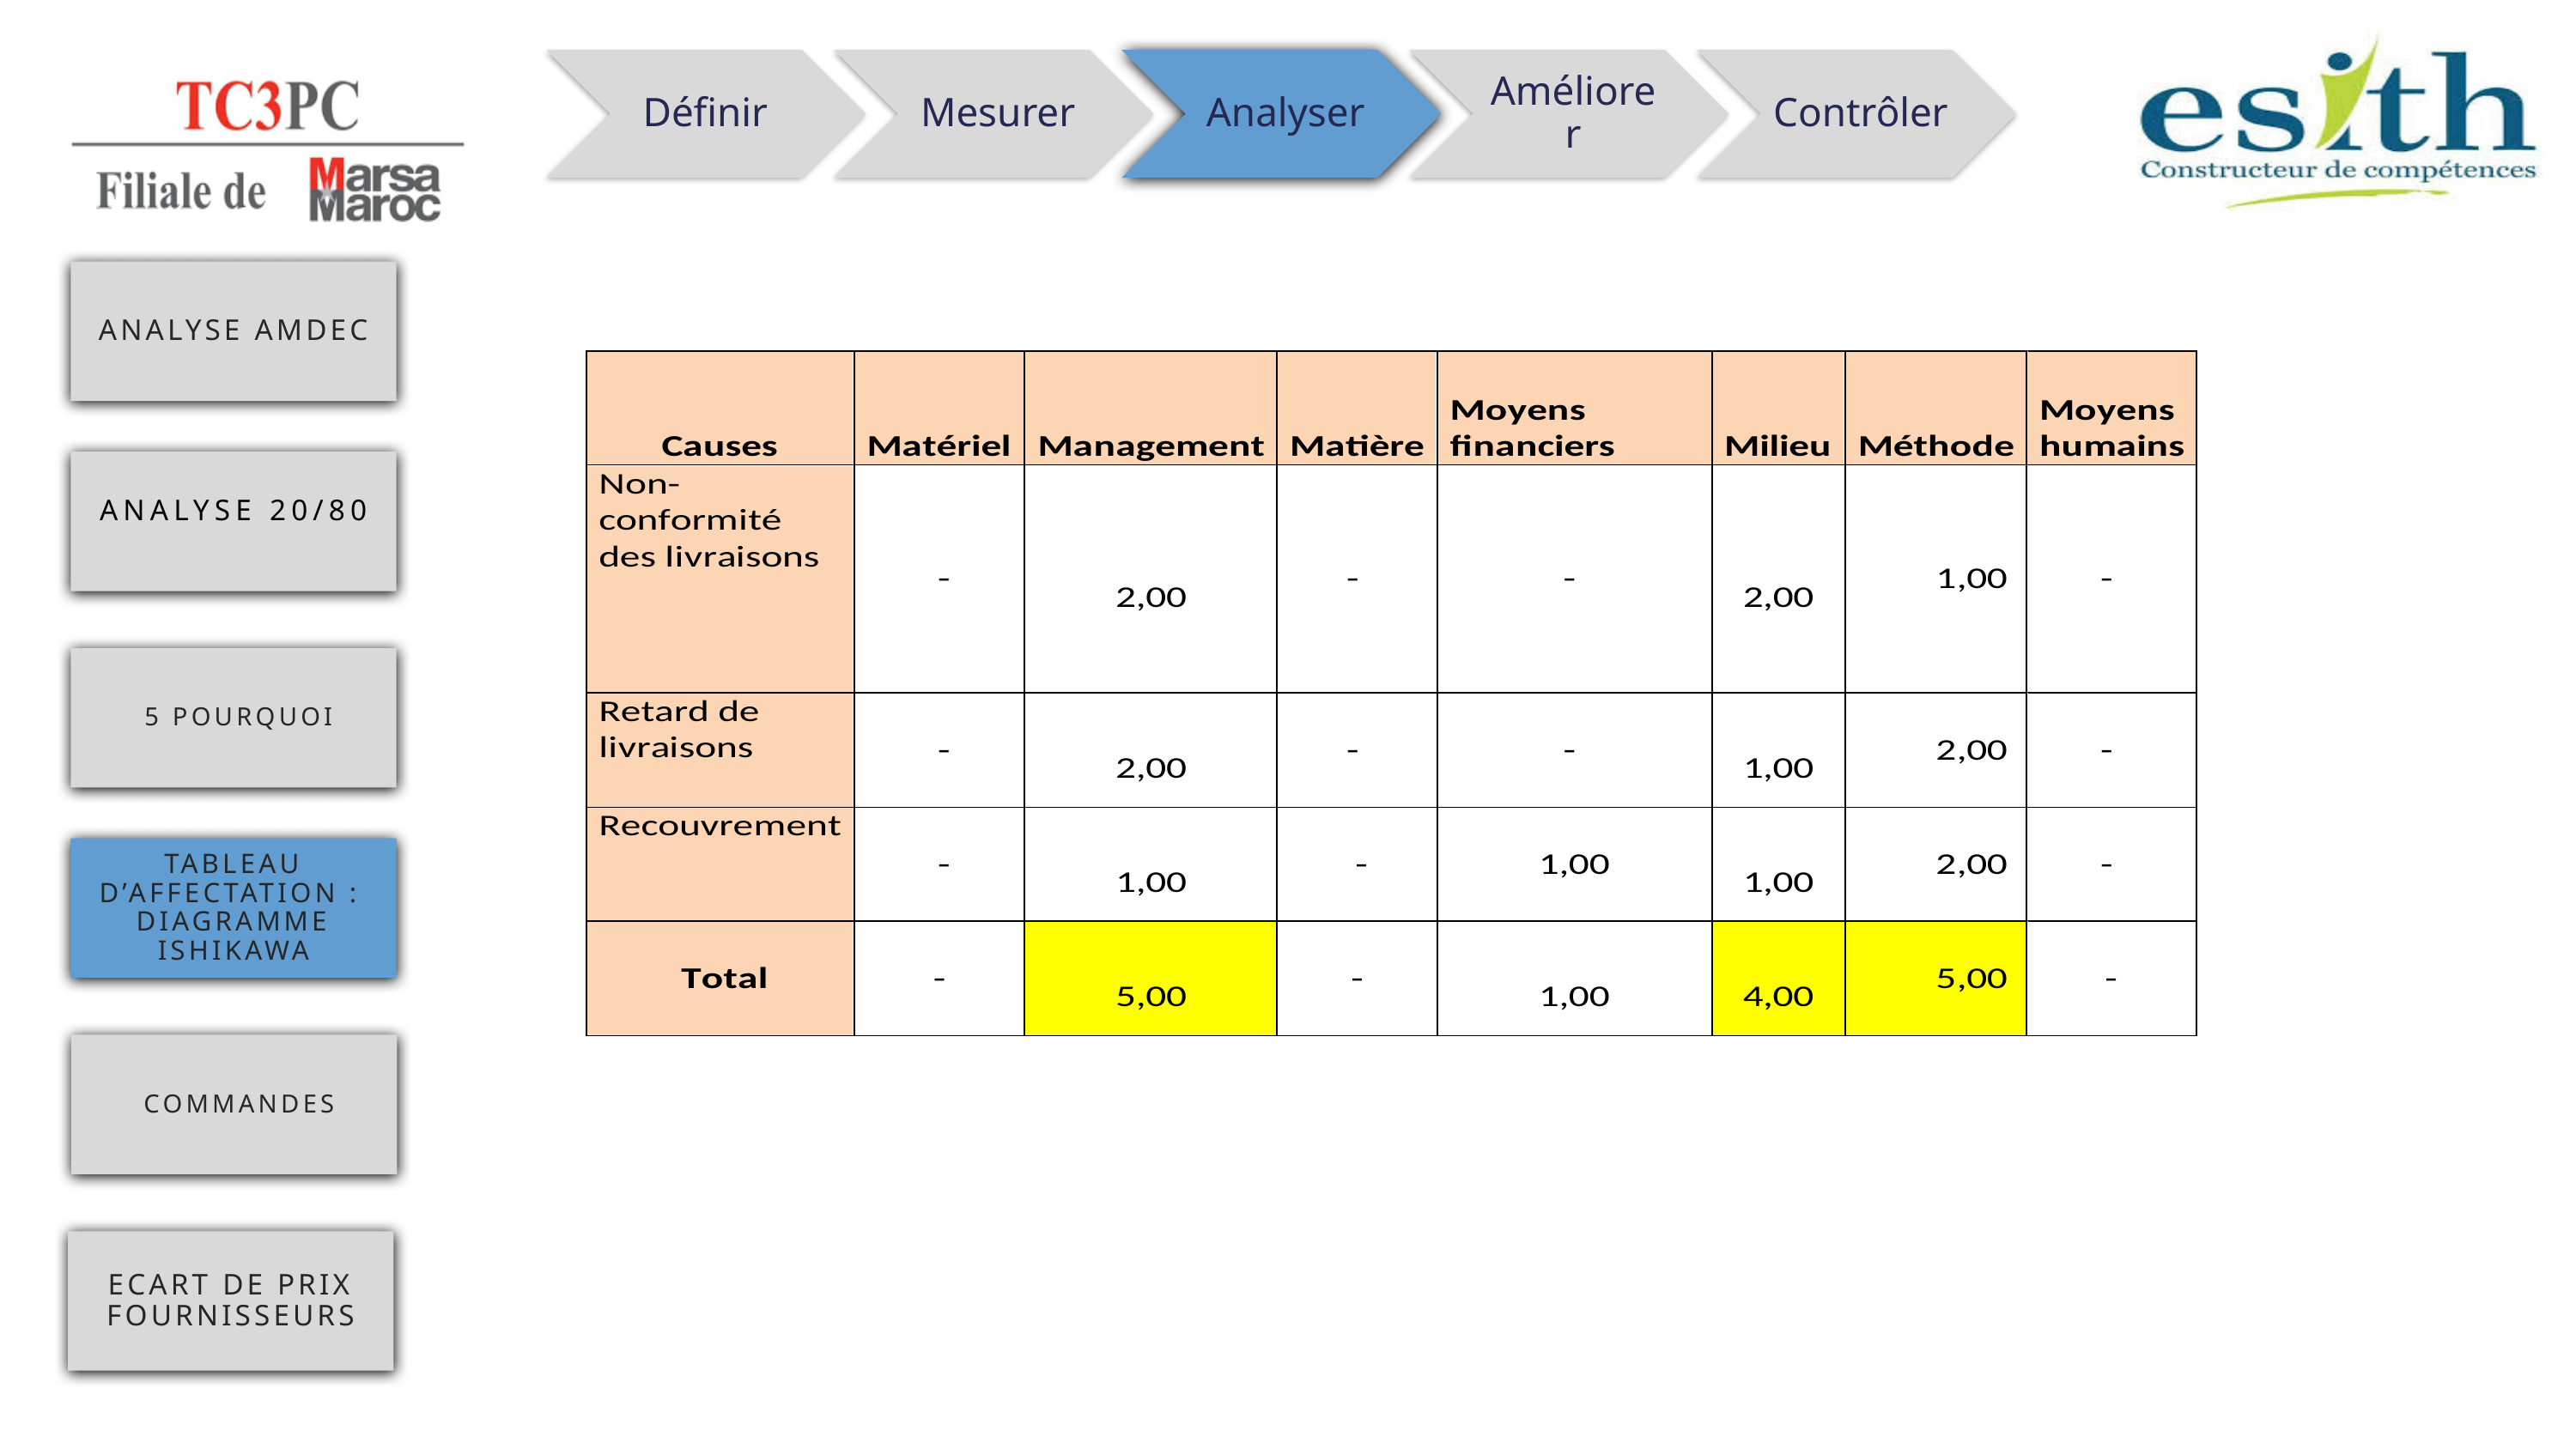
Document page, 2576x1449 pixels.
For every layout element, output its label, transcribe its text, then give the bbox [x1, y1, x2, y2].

text_box ANALYSE 20/80 [70, 452, 397, 591]
text_box ECART DE PRIX FOURNISSEURS [68, 1231, 394, 1371]
text_box Analyse AMDEC [70, 261, 397, 402]
picture [489, 349, 2290, 1105]
text_box Commandes [70, 1034, 398, 1174]
picture [45, 27, 502, 256]
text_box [545, 41, 2018, 186]
text_box Tableau d’affectation : DIAGRAMME ISHIKAWA [70, 838, 397, 978]
picture [2137, 27, 2544, 256]
text_box 5 POURQUOI [70, 648, 397, 788]
